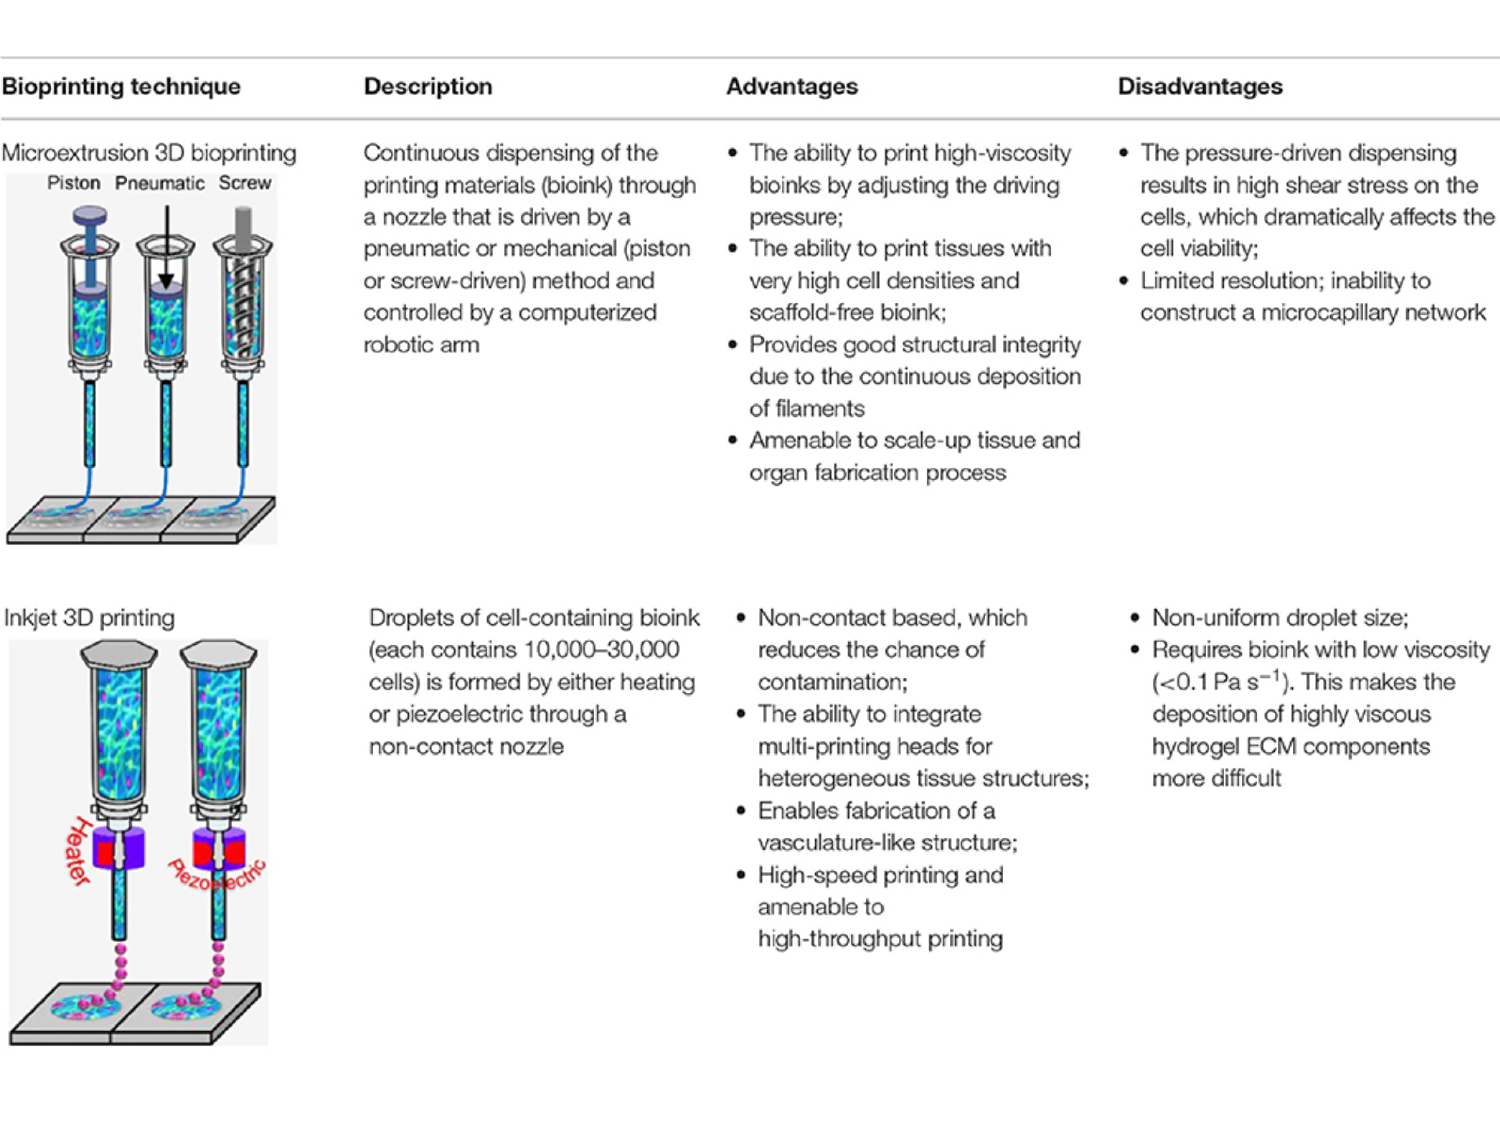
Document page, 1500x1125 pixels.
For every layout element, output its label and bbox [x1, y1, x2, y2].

picture [0, 54, 1500, 553]
picture [0, 585, 1500, 1053]
